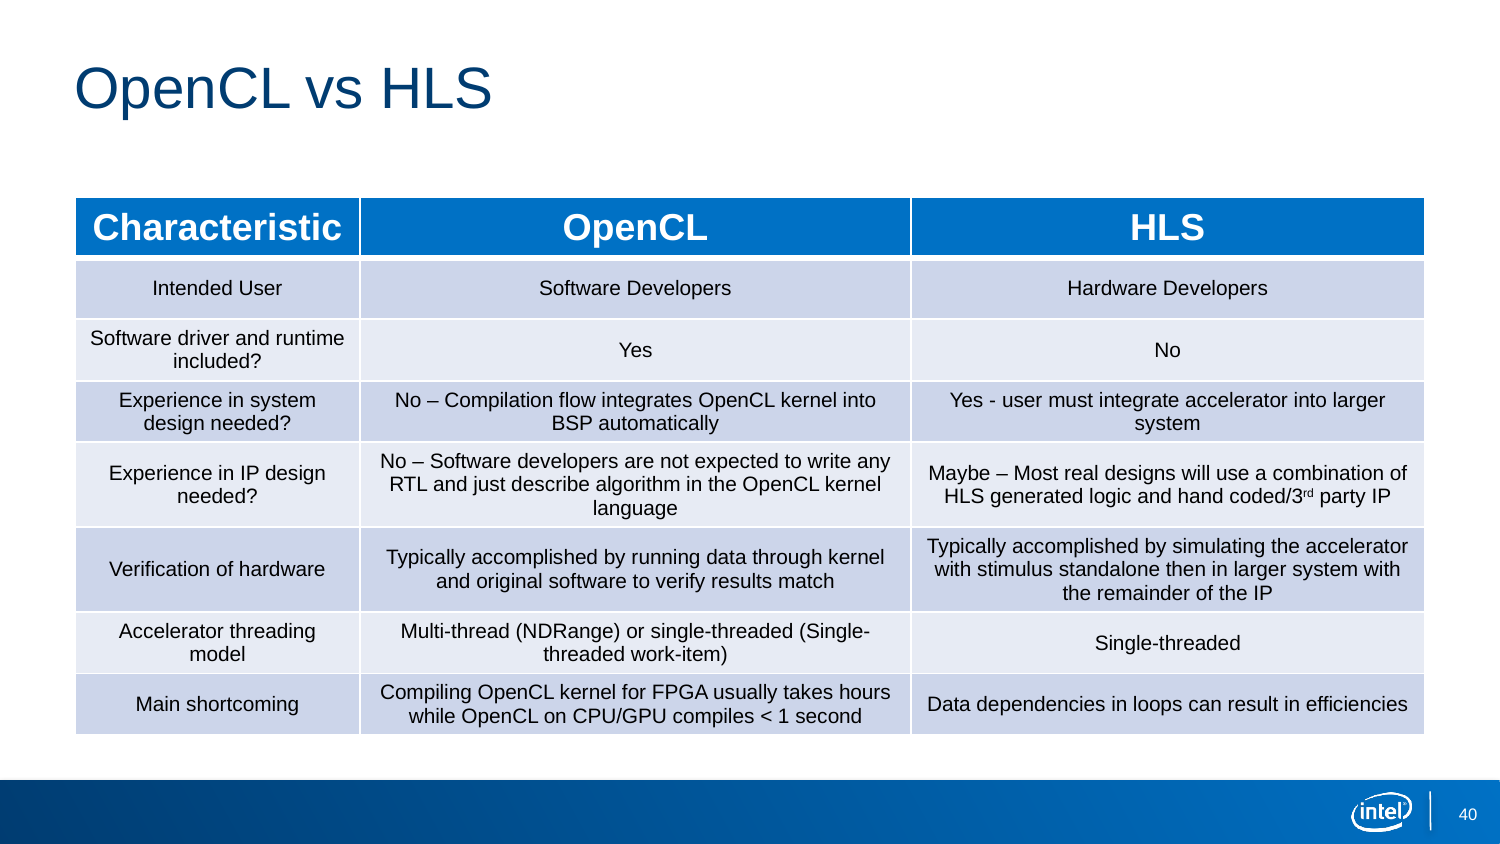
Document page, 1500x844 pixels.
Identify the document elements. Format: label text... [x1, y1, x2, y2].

table_cell Compiling OpenCL kernel for FPGA usually takes hours while OpenCL on CPU/GPU compiles < 1 second [361, 674, 910, 734]
title OpenCL vs HLS [74, 50, 1425, 194]
table_cell Typically accomplished by simulating the accelerator with stimulus standalone then in larger system with the remainder of the IP [912, 528, 1424, 611]
table_cell Experience in system design needed? [76, 382, 359, 441]
table_header Characteristic [76, 198, 359, 255]
slide_number 40 [1127, 791, 1478, 837]
table_cell Main shortcoming [76, 674, 359, 734]
table_cell Hardware Developers [912, 261, 1424, 318]
table_header HLS [912, 198, 1424, 255]
table_cell Multi-thread (NDRange) or single-threaded (Single-threaded work-item) [361, 613, 910, 673]
table_cell No – Software developers are not expected to write any RTL and just describe algorithm in the OpenCL kernel language [361, 443, 910, 526]
table_cell Software driver and runtime included? [76, 320, 359, 380]
table_cell Verification of hardware [76, 528, 359, 611]
table_cell Data dependencies in loops can result in efficiencies [912, 674, 1424, 734]
table_header OpenCL [361, 198, 910, 255]
table_cell Software Developers [361, 261, 910, 318]
table_cell Maybe – Most real designs will use a combination of HLS generated logic and hand coded/3rd party IP [912, 443, 1424, 526]
table_cell No – Compilation flow integrates OpenCL kernel into BSP automatically [361, 382, 910, 441]
table_cell Experience in IP design needed? [76, 443, 359, 526]
table_cell Accelerator threading model [76, 613, 359, 673]
table_cell Yes [361, 320, 910, 380]
table_cell No [912, 320, 1424, 380]
table_cell Typically accomplished by running data through kernel and original software to verify results match [361, 528, 910, 611]
table_cell Intended User [76, 261, 359, 318]
table_cell Yes - user must integrate accelerator into larger system [912, 382, 1424, 441]
table_cell Single-threaded [912, 613, 1424, 673]
